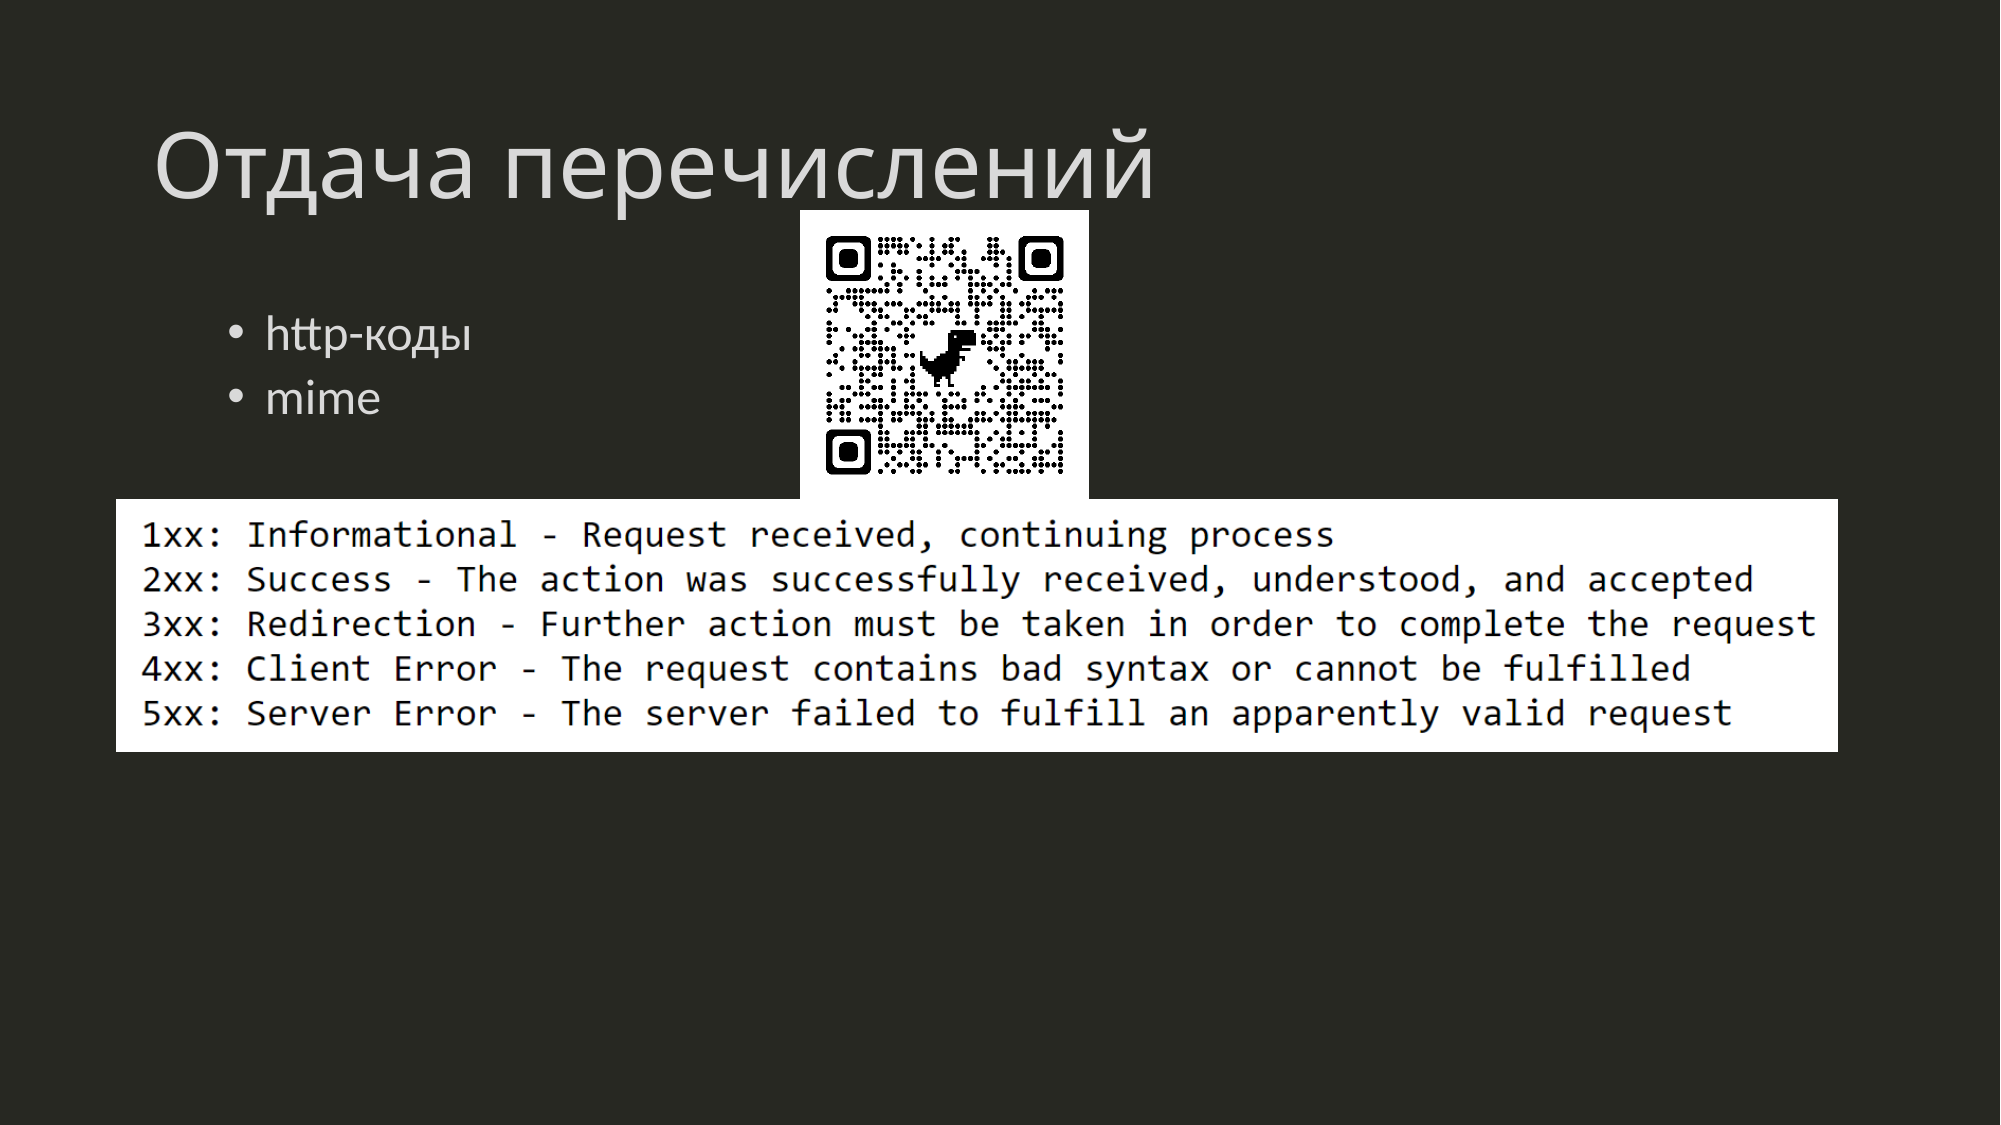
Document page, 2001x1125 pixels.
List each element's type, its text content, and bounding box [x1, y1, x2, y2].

list http-коды mime [137, 299, 1863, 1014]
title Отдача перечислений [137, 59, 1863, 278]
picture [116, 210, 1838, 752]
